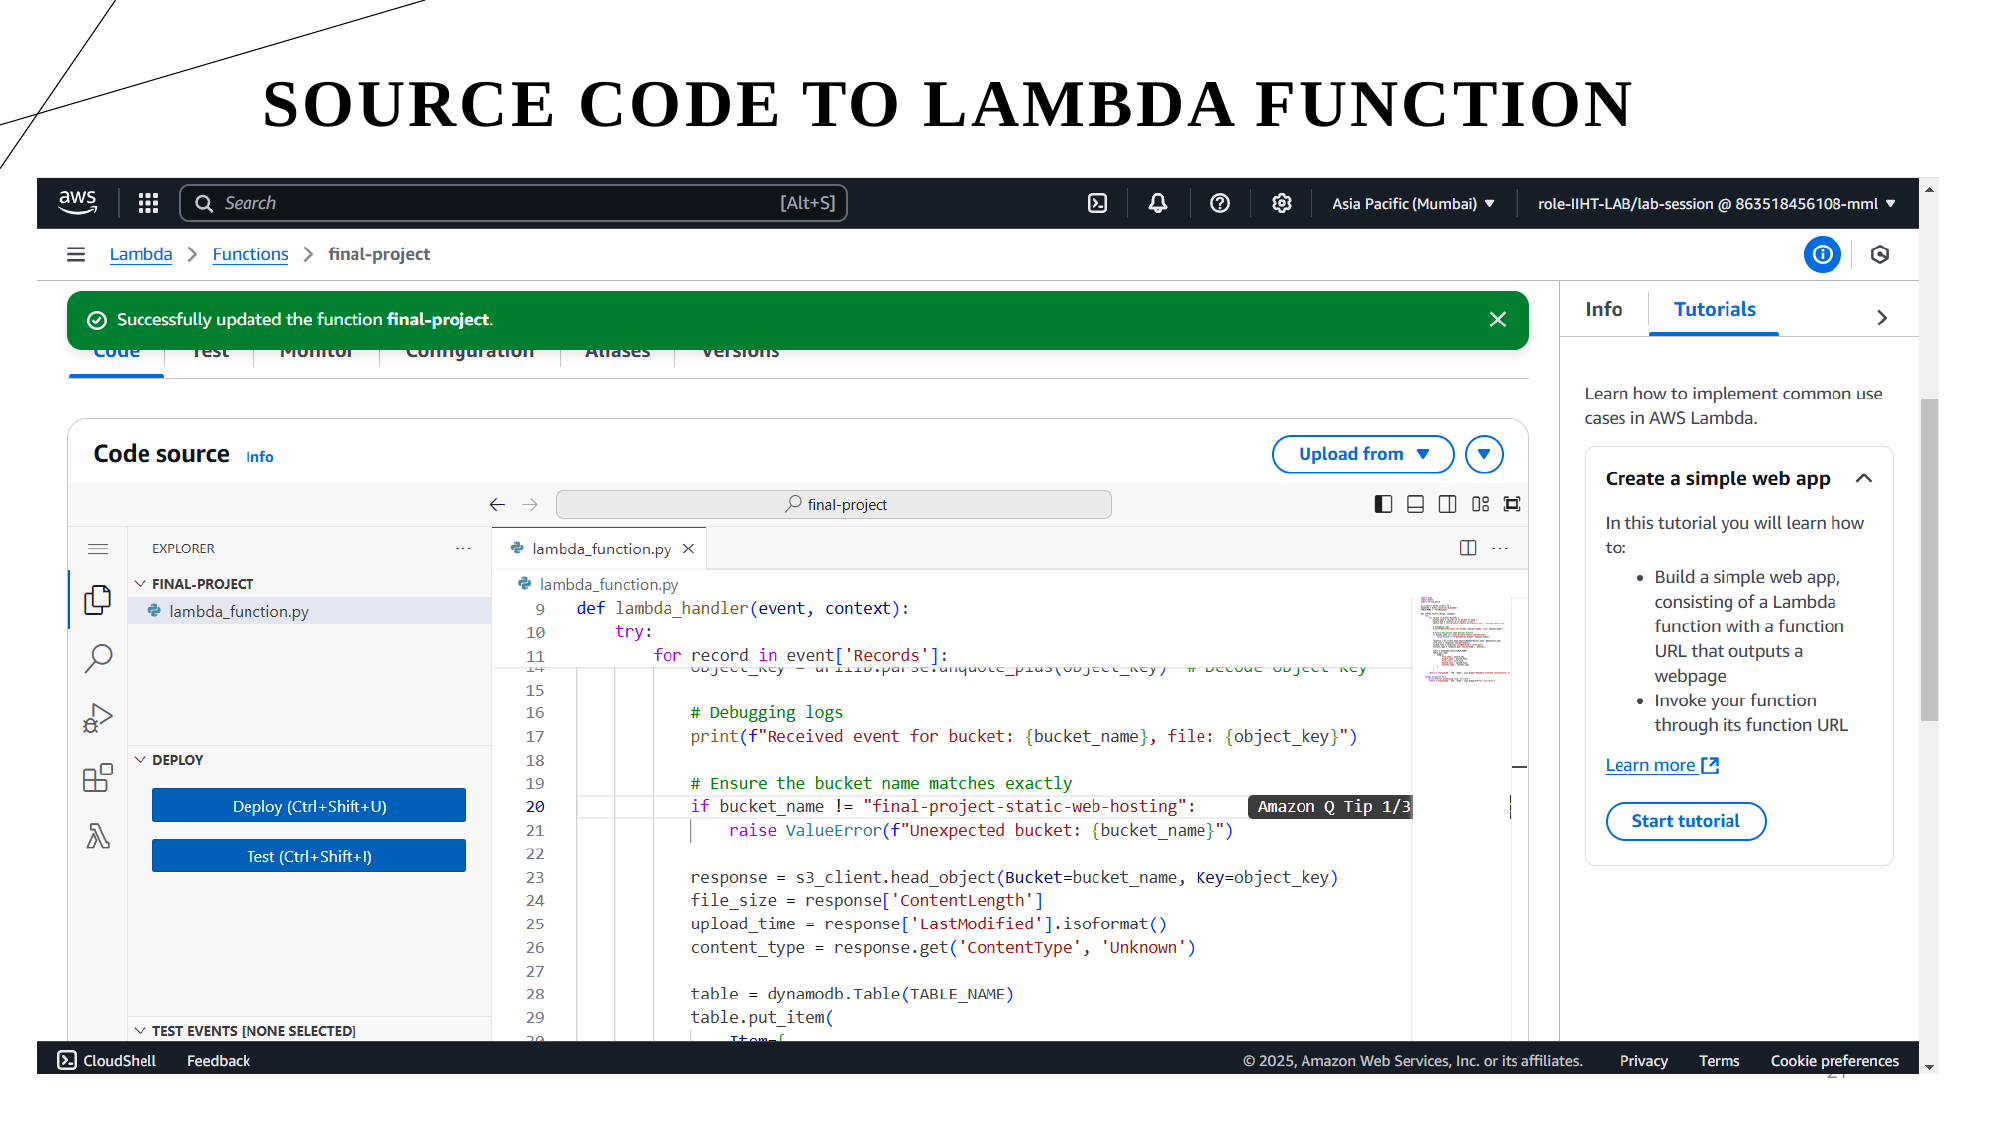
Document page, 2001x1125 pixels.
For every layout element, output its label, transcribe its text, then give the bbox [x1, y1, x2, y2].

title Source code to lambda function [85, 0, 1811, 149]
slide_number 21 [1701, 1074, 1864, 1103]
picture [37, 174, 1939, 1074]
